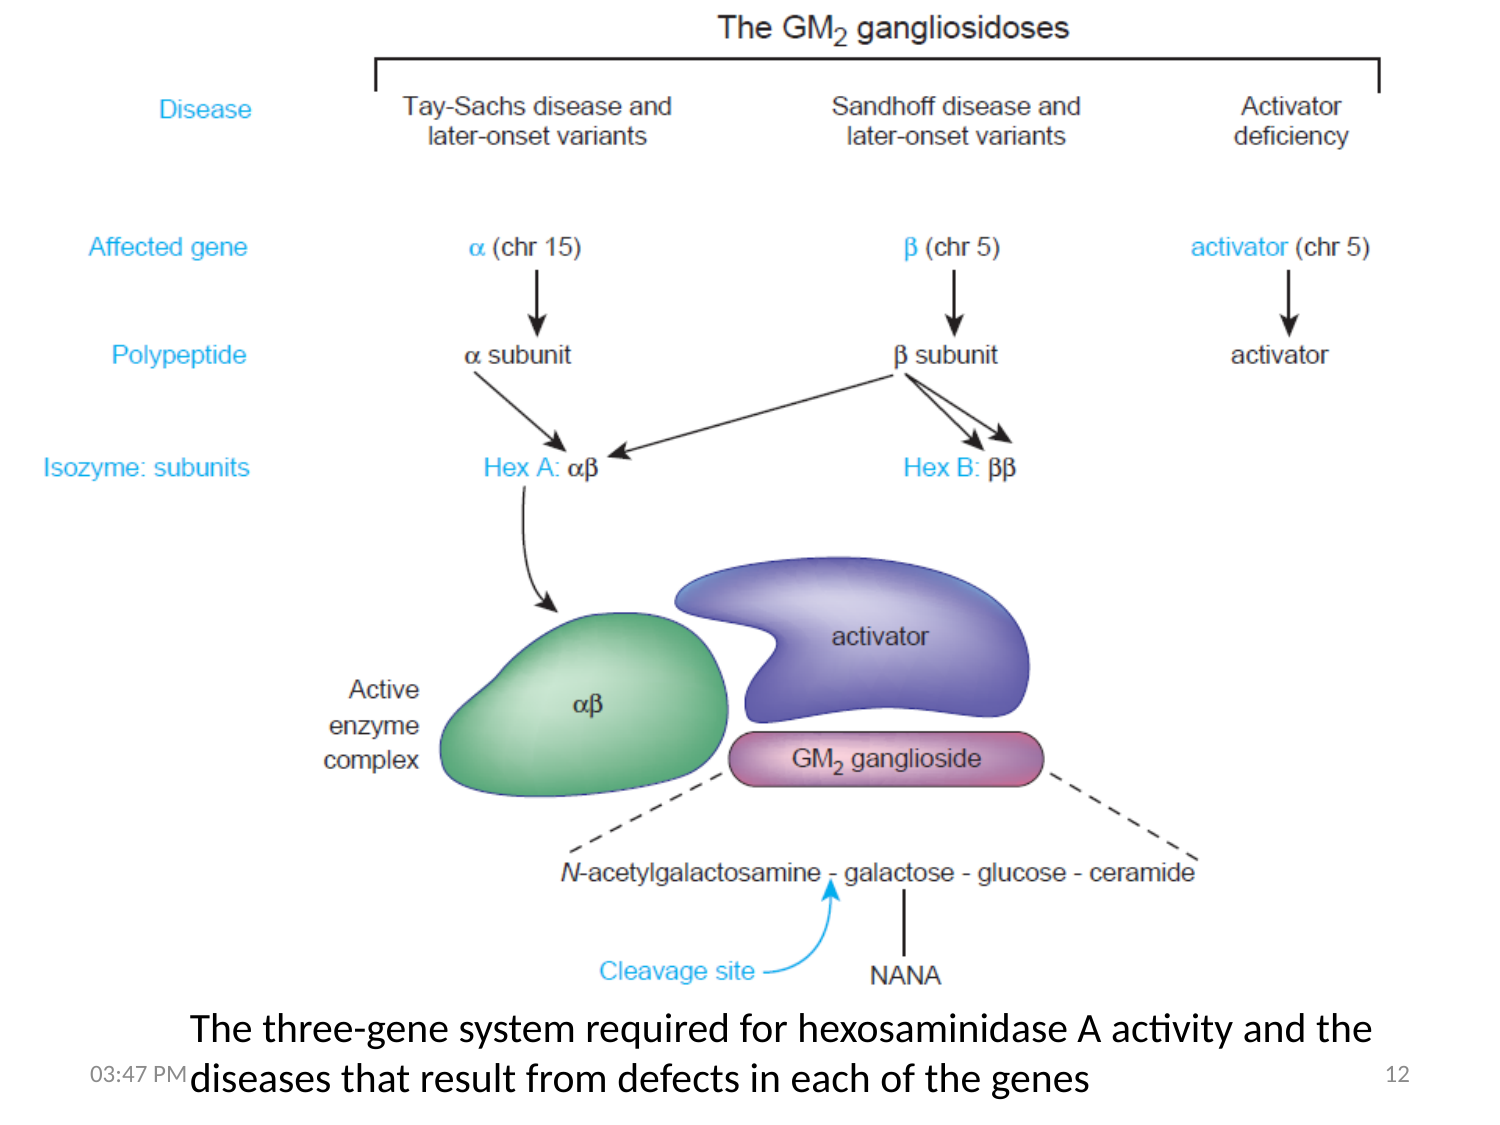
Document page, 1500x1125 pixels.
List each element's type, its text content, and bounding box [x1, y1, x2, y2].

picture [37, 4, 1394, 993]
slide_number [75, 1042, 174, 1103]
text_box The three-gene system required for hexosaminidase A activity and the diseases that result from defects in each of the genes [174, 992, 1475, 1108]
